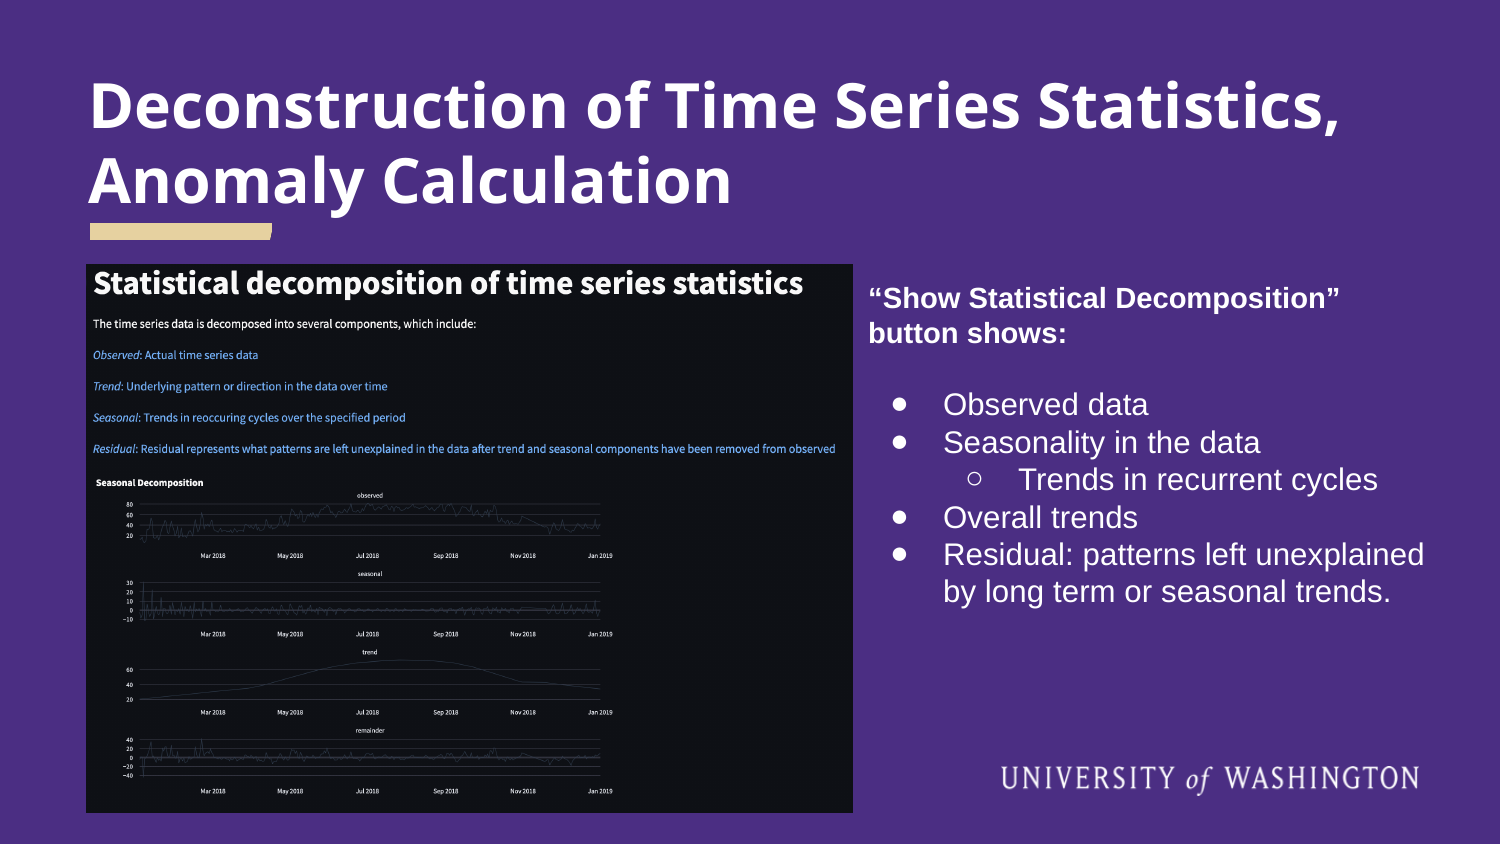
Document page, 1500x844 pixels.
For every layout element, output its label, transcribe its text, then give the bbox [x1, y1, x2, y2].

picture [90, 224, 272, 240]
picture [1001, 766, 1419, 796]
picture [86, 264, 854, 813]
text_box “Show Statistical Decomposition” button shows: Observed data Seasonality in the data Trends in recurrent cycles Overall trends Residual: patterns left unexplained by long term or seasonal trends. [854, 264, 1476, 726]
title Deconstruction of Time Series Statistics, Anomaly Calculation [73, 60, 1419, 224]
